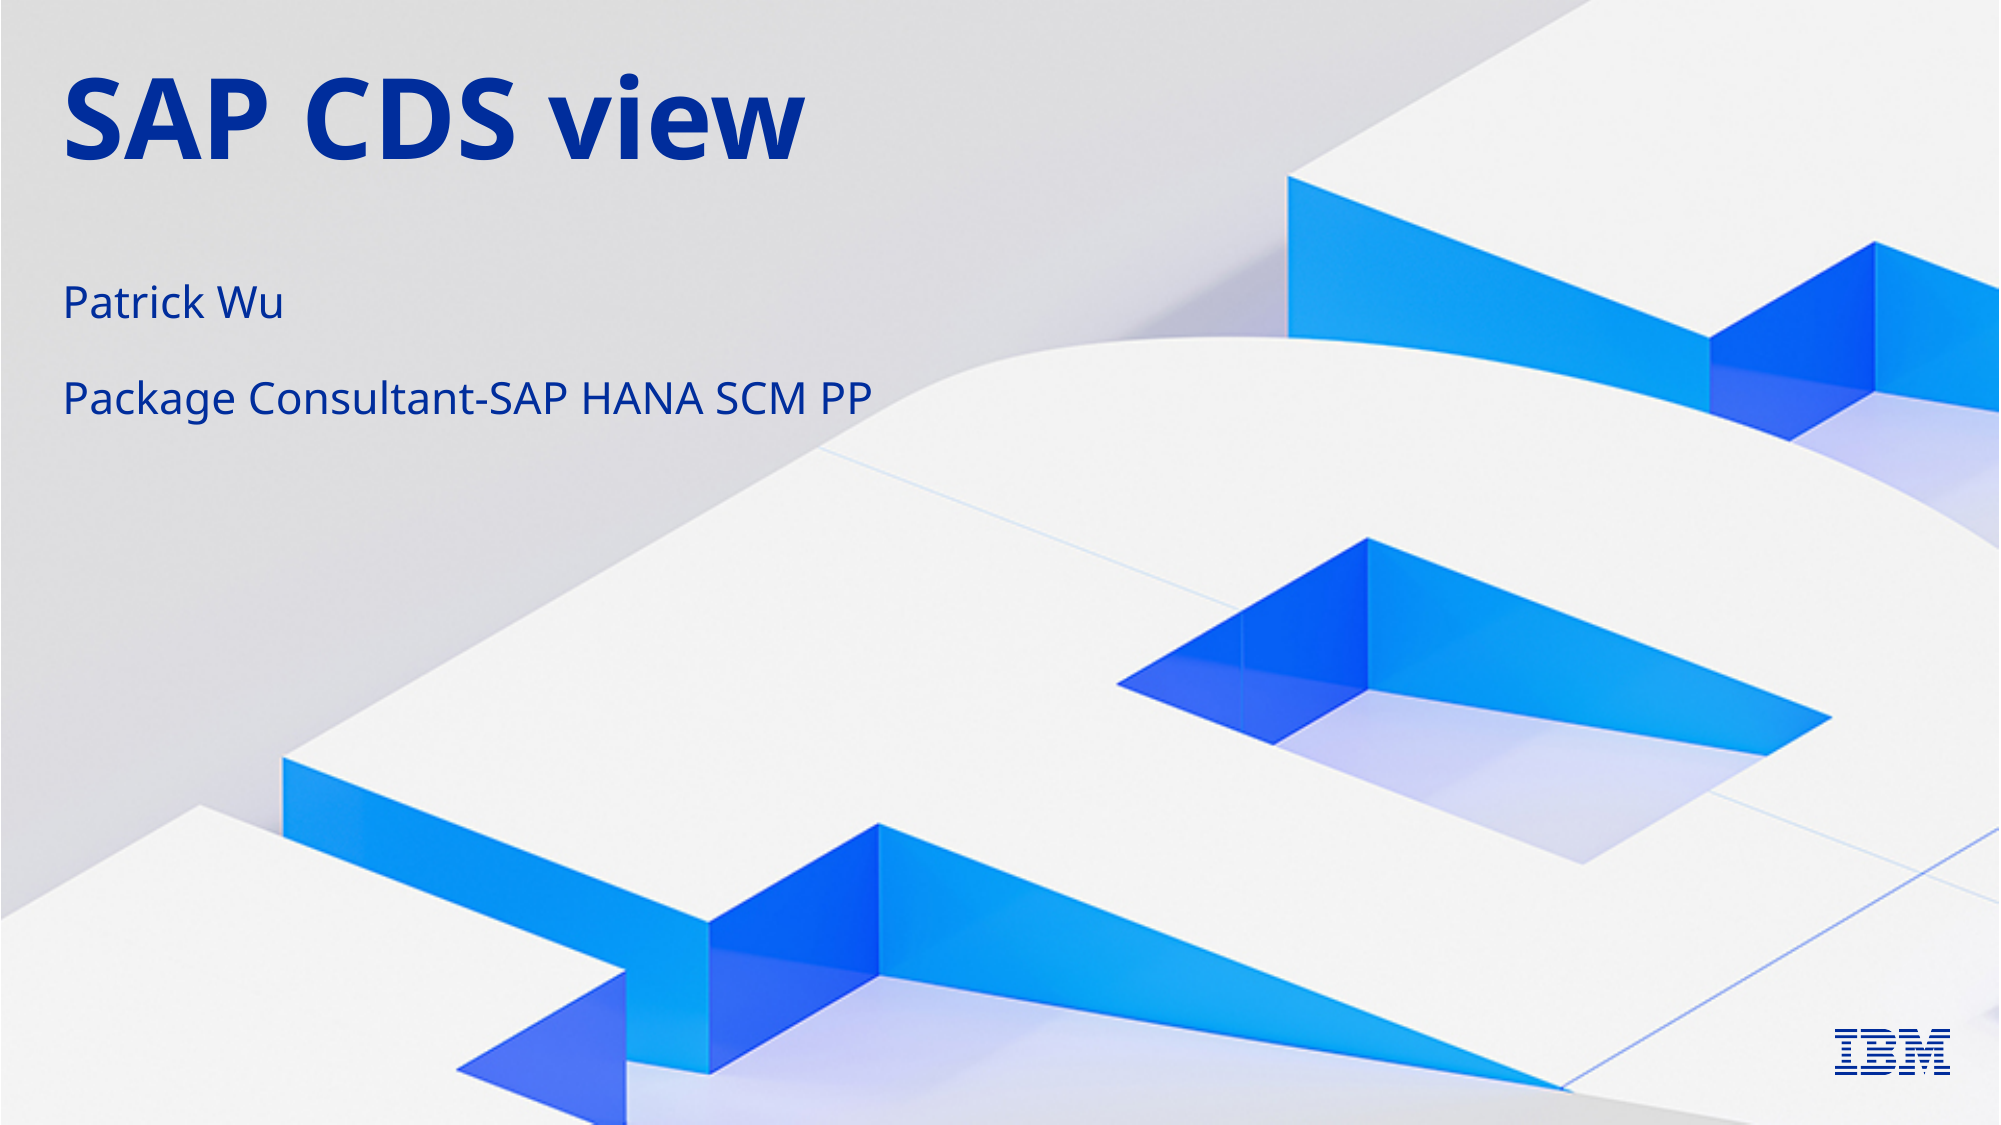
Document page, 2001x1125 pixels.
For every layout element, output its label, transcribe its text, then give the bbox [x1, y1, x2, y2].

picture [1, 0, 1999, 1125]
title SAP CDS view Patrick Wu Package Consultant-SAP HANA SCM PP [62, 62, 969, 1042]
